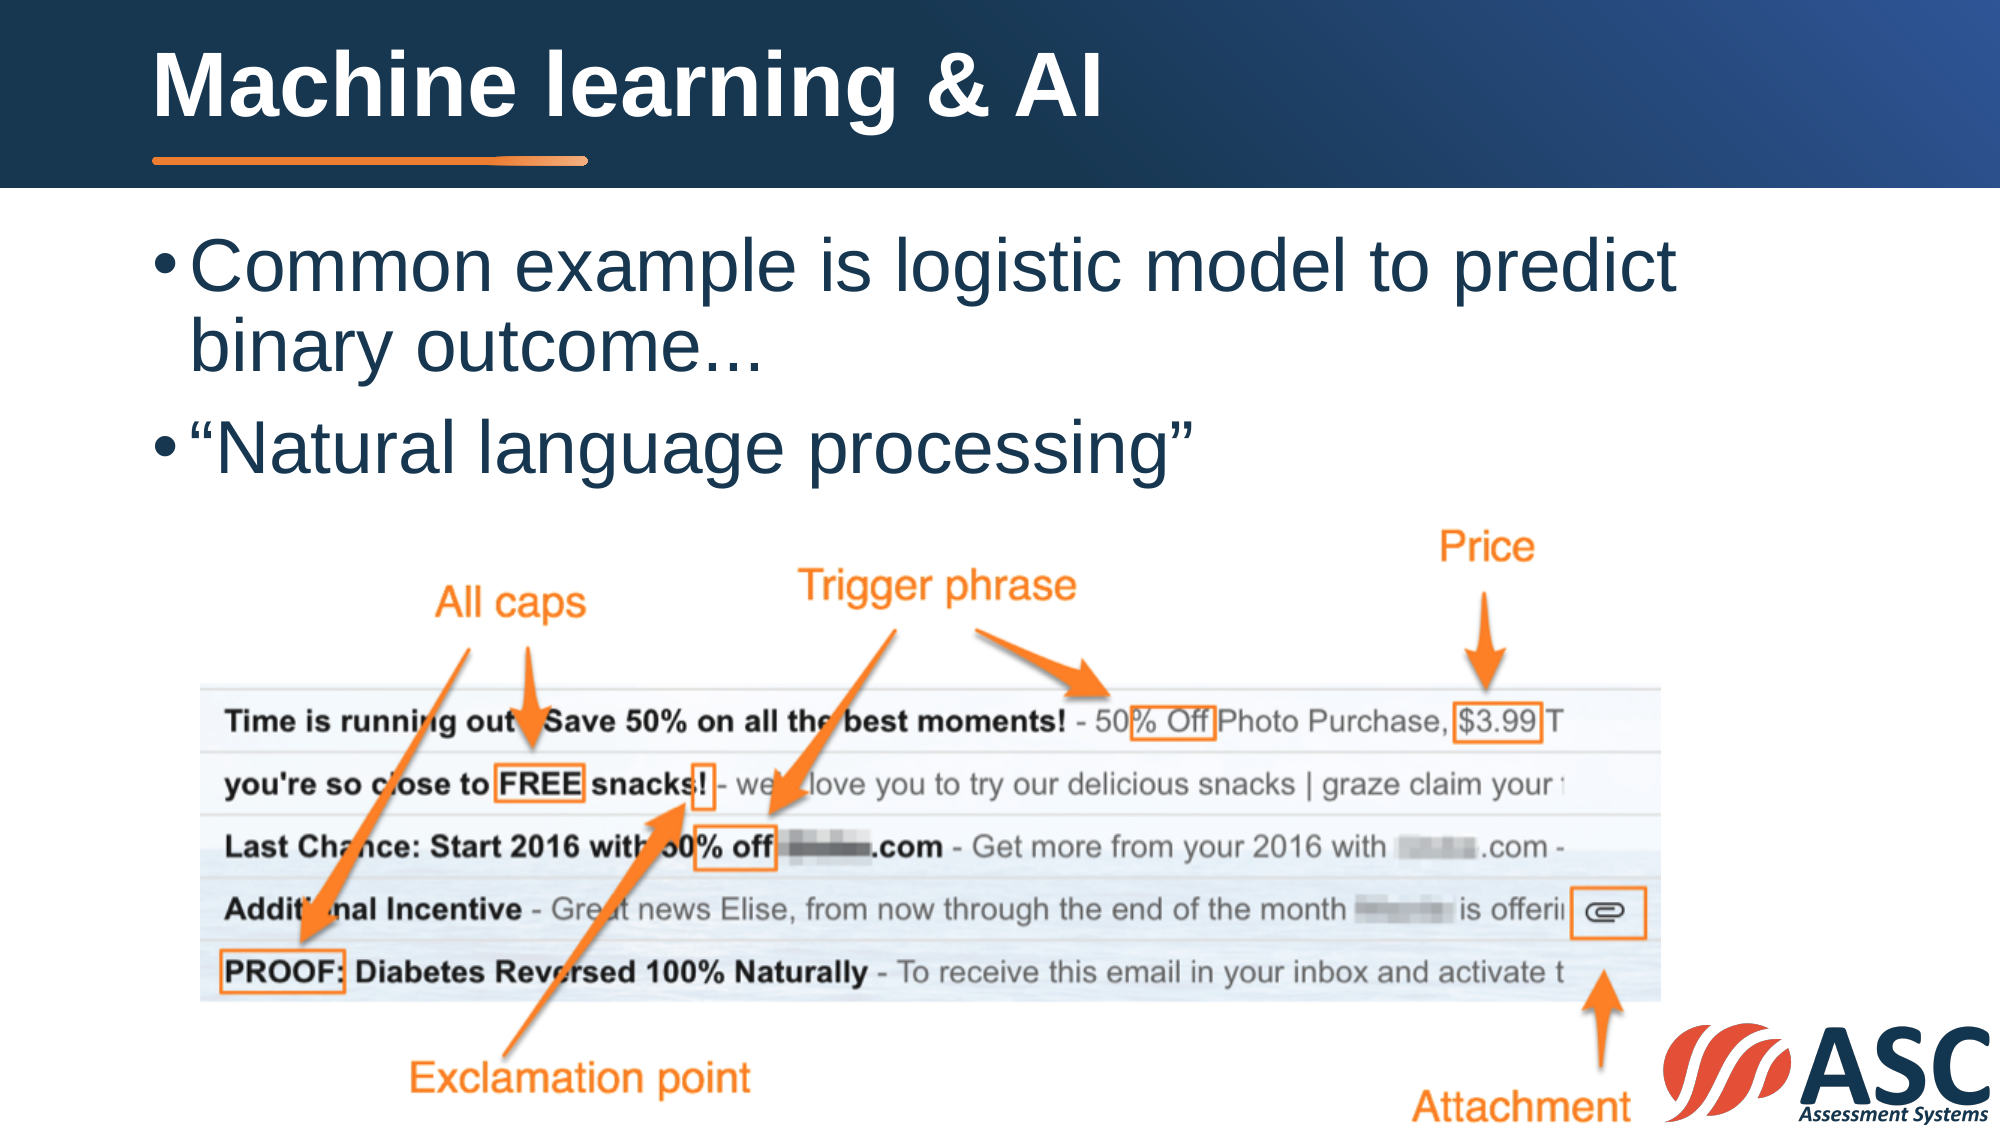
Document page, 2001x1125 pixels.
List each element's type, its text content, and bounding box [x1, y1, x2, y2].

list Common example is logistic model to predict binary outcome... “Natural language processing” Here’s one that we all use every day! Can we apply it to assessment…? [137, 218, 1863, 933]
picture [1662, 1022, 2000, 1125]
picture [199, 502, 1661, 1125]
title Machine learning & AI [136, 24, 1643, 148]
